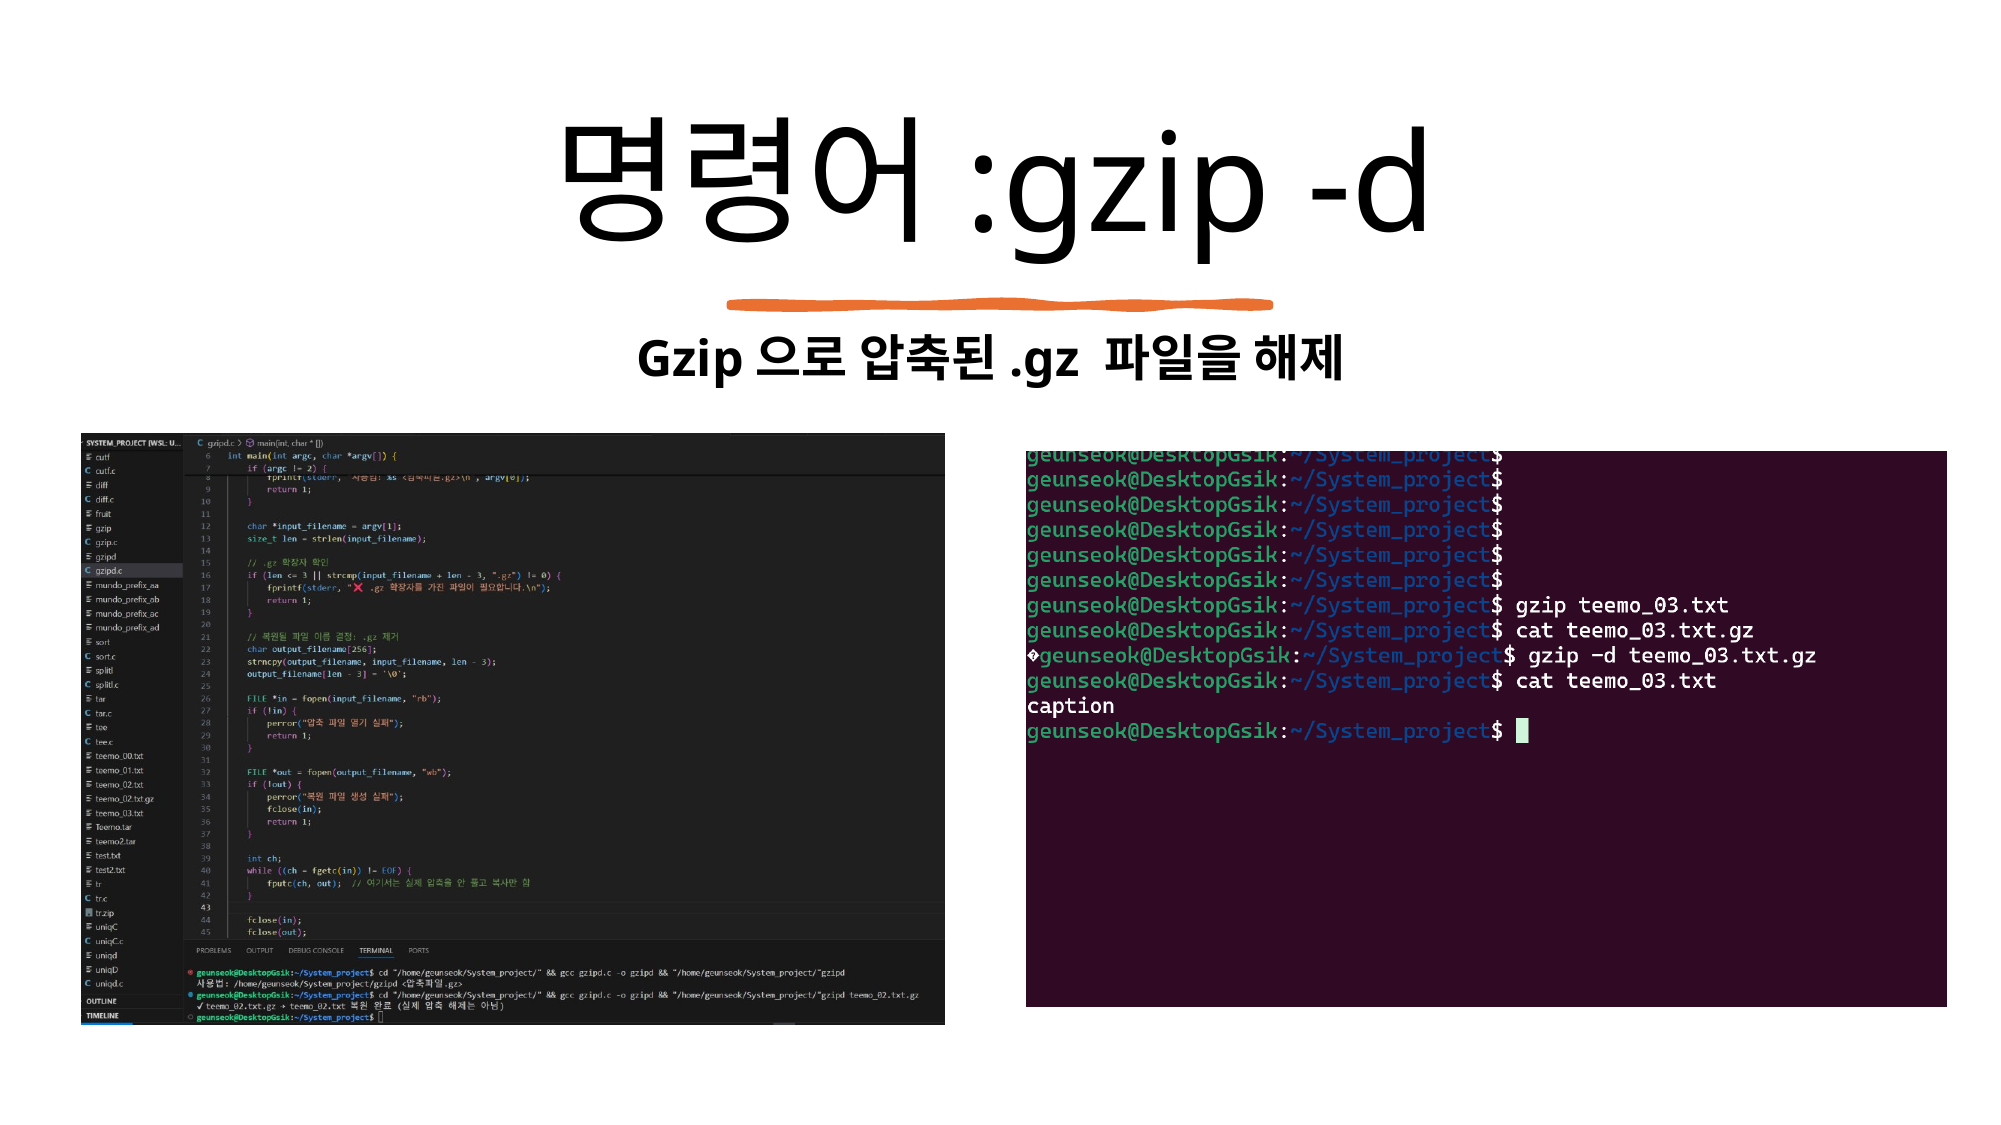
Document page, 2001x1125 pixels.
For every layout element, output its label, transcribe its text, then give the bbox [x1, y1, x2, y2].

picture [80, 433, 945, 1026]
text_box Gzip으로 압축된.gz 파일을 해제 [634, 324, 1366, 387]
title 명령어:gzip -d [361, 91, 1639, 282]
picture [1025, 451, 1948, 1007]
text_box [726, 297, 1274, 313]
